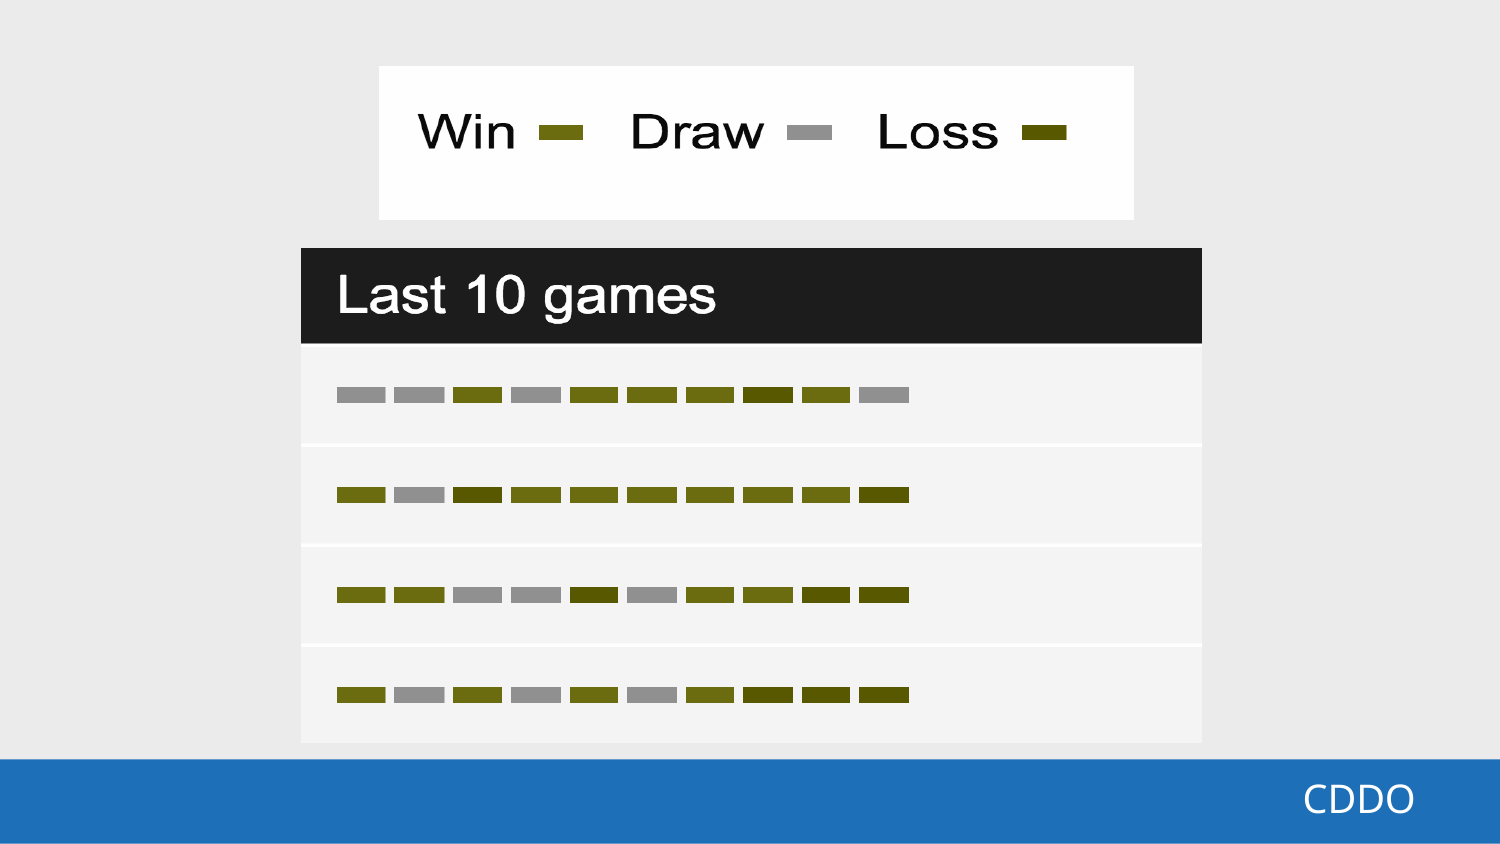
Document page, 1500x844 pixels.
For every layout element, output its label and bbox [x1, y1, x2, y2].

picture [379, 66, 1134, 220]
picture [301, 248, 1202, 743]
